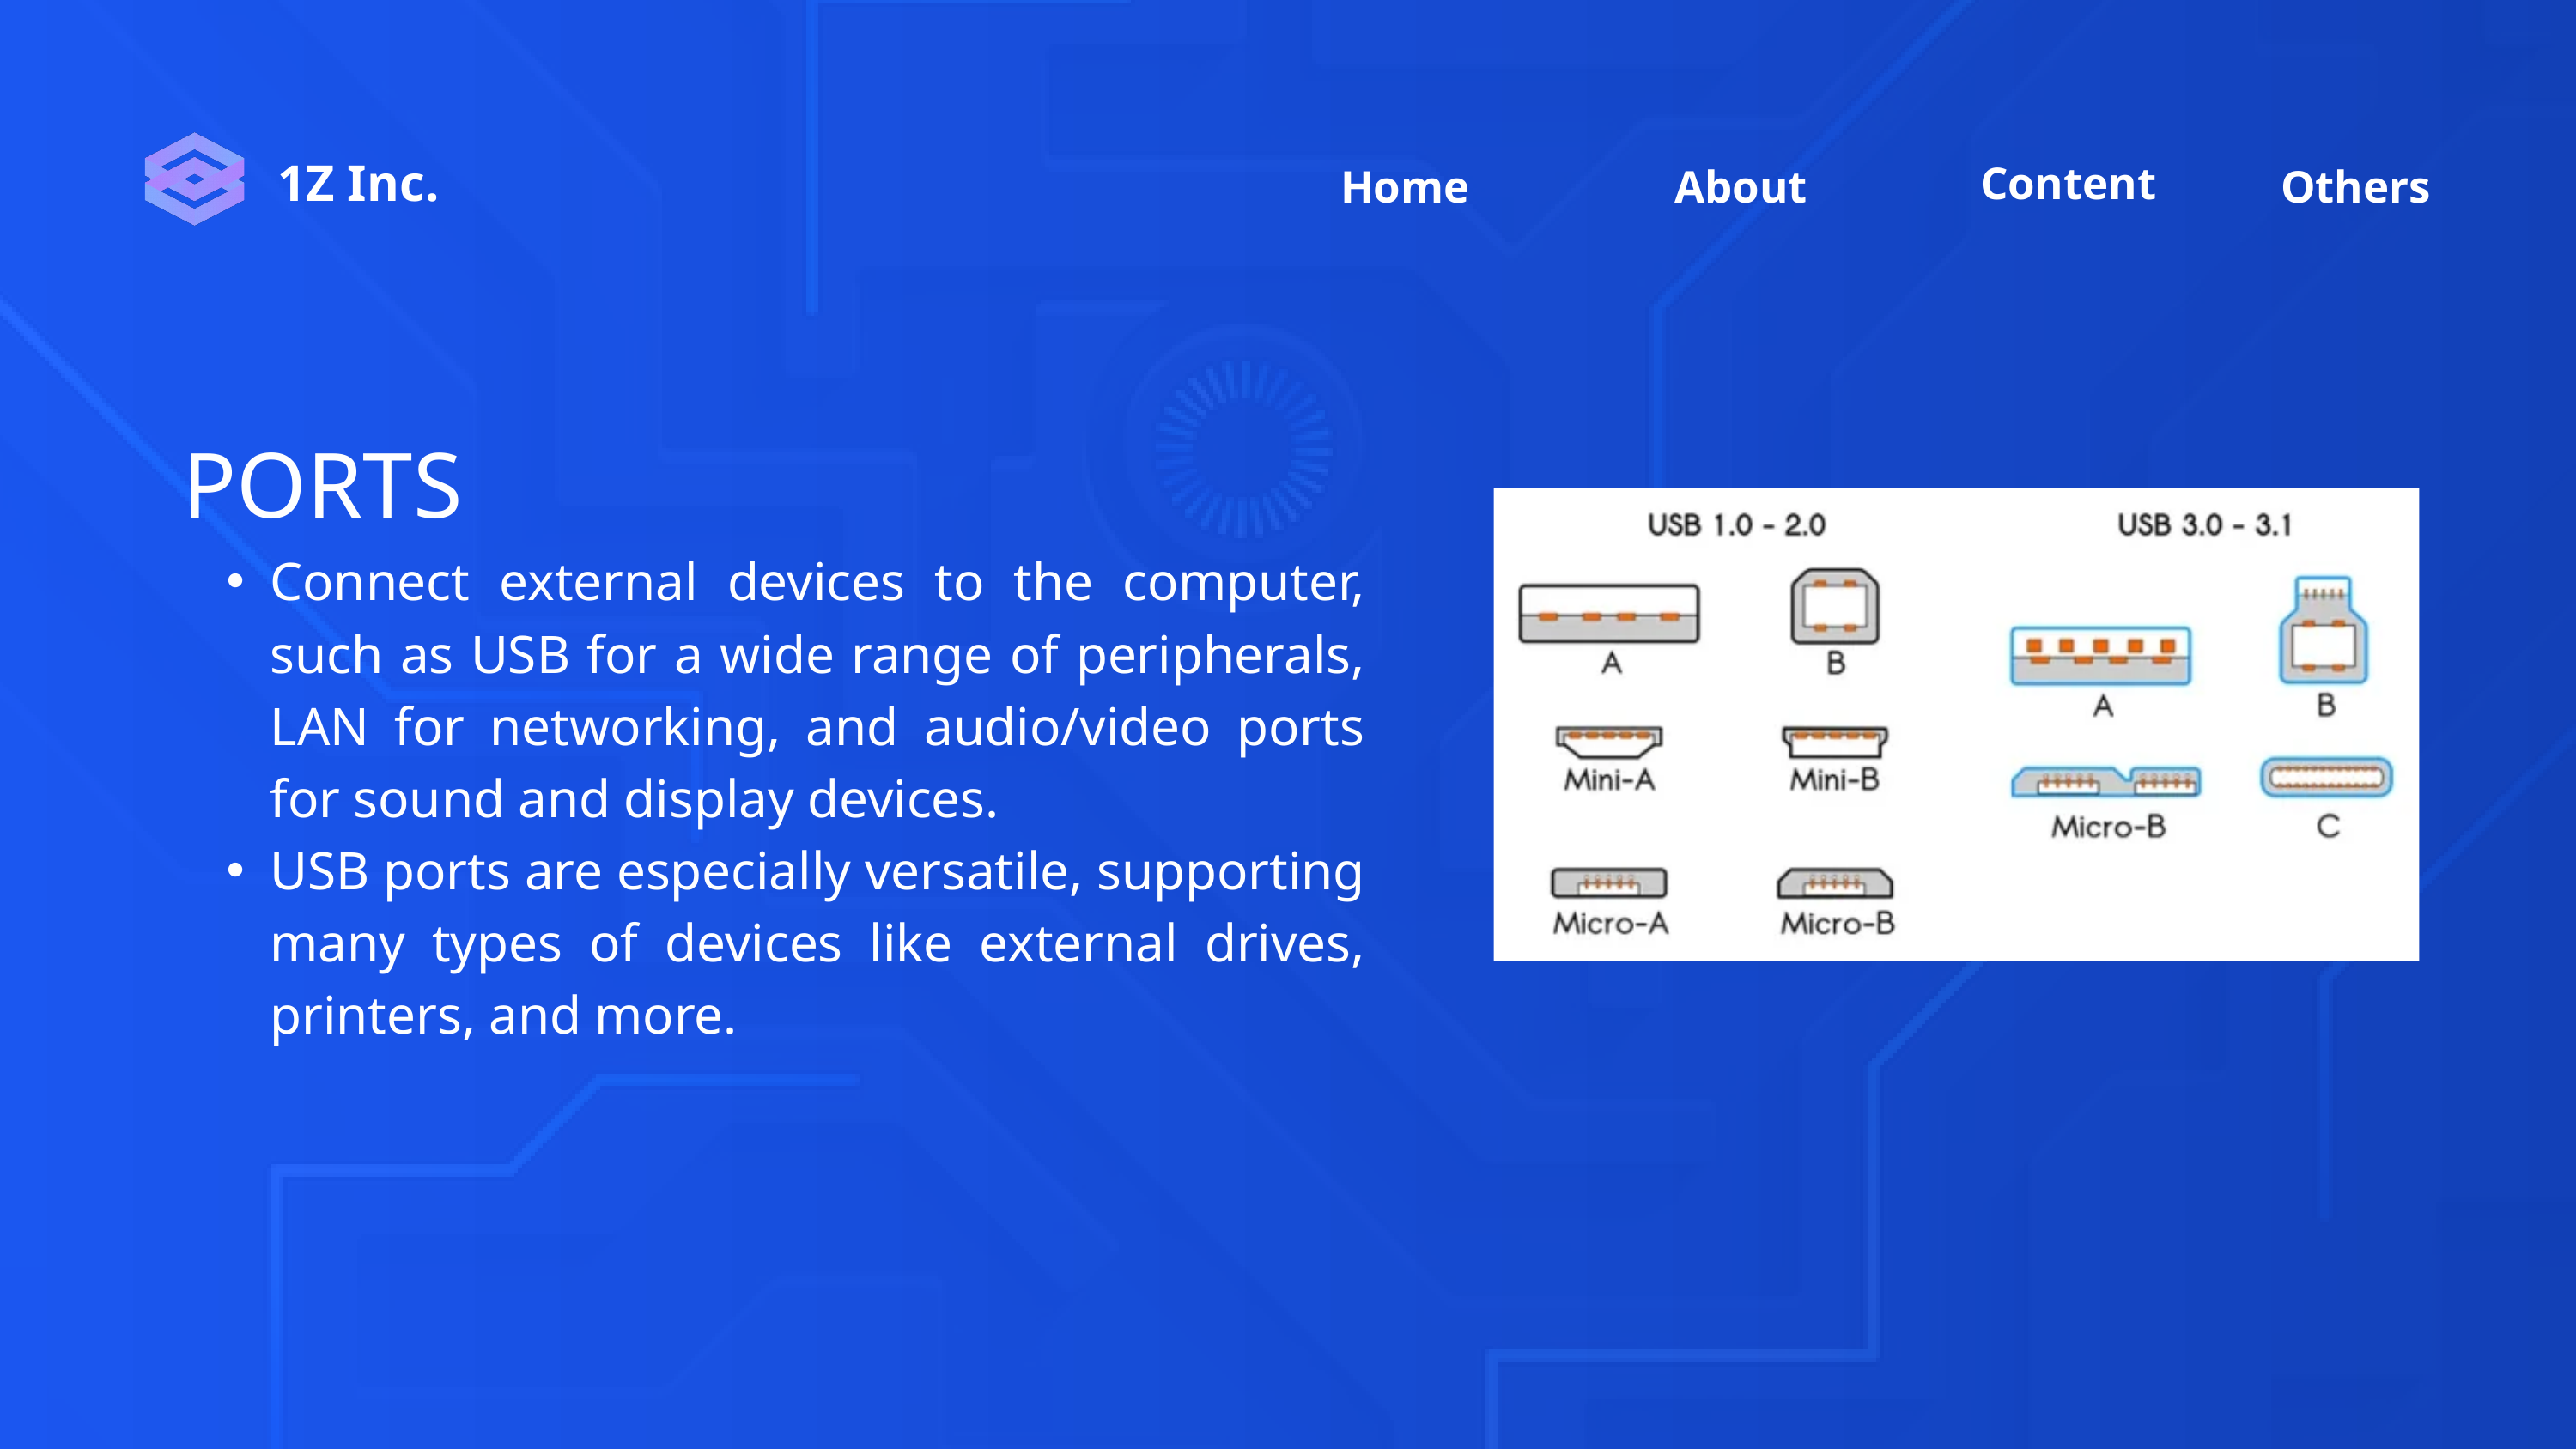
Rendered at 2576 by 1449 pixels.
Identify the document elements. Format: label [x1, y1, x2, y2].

text_box [0, 0, 2576, 1449]
